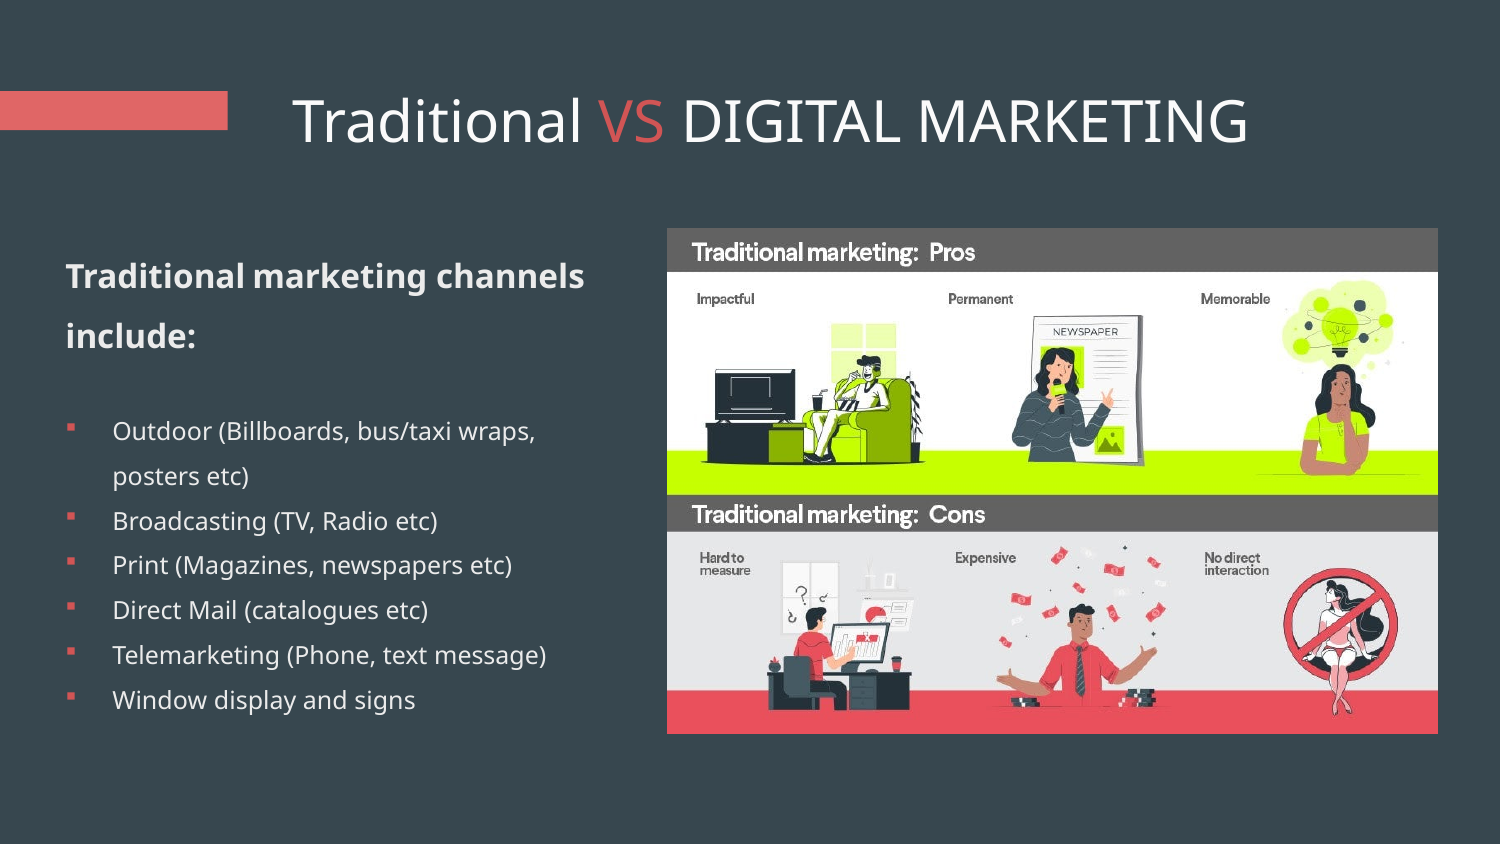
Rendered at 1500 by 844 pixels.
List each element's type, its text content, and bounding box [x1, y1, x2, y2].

title Traditional VS DIGITAL MARKETING [155, 59, 1348, 142]
picture [666, 228, 1438, 734]
text_box Traditional marketing channels include: Outdoor (Billboards, bus/taxi wraps, posters etc) Broadcasting (TV, Radio etc) Print (Magazines, newspapers etc) Direct Mail (catalogues etc) Telemarketing (Phone, text message) Window display and signs [50, 228, 630, 722]
